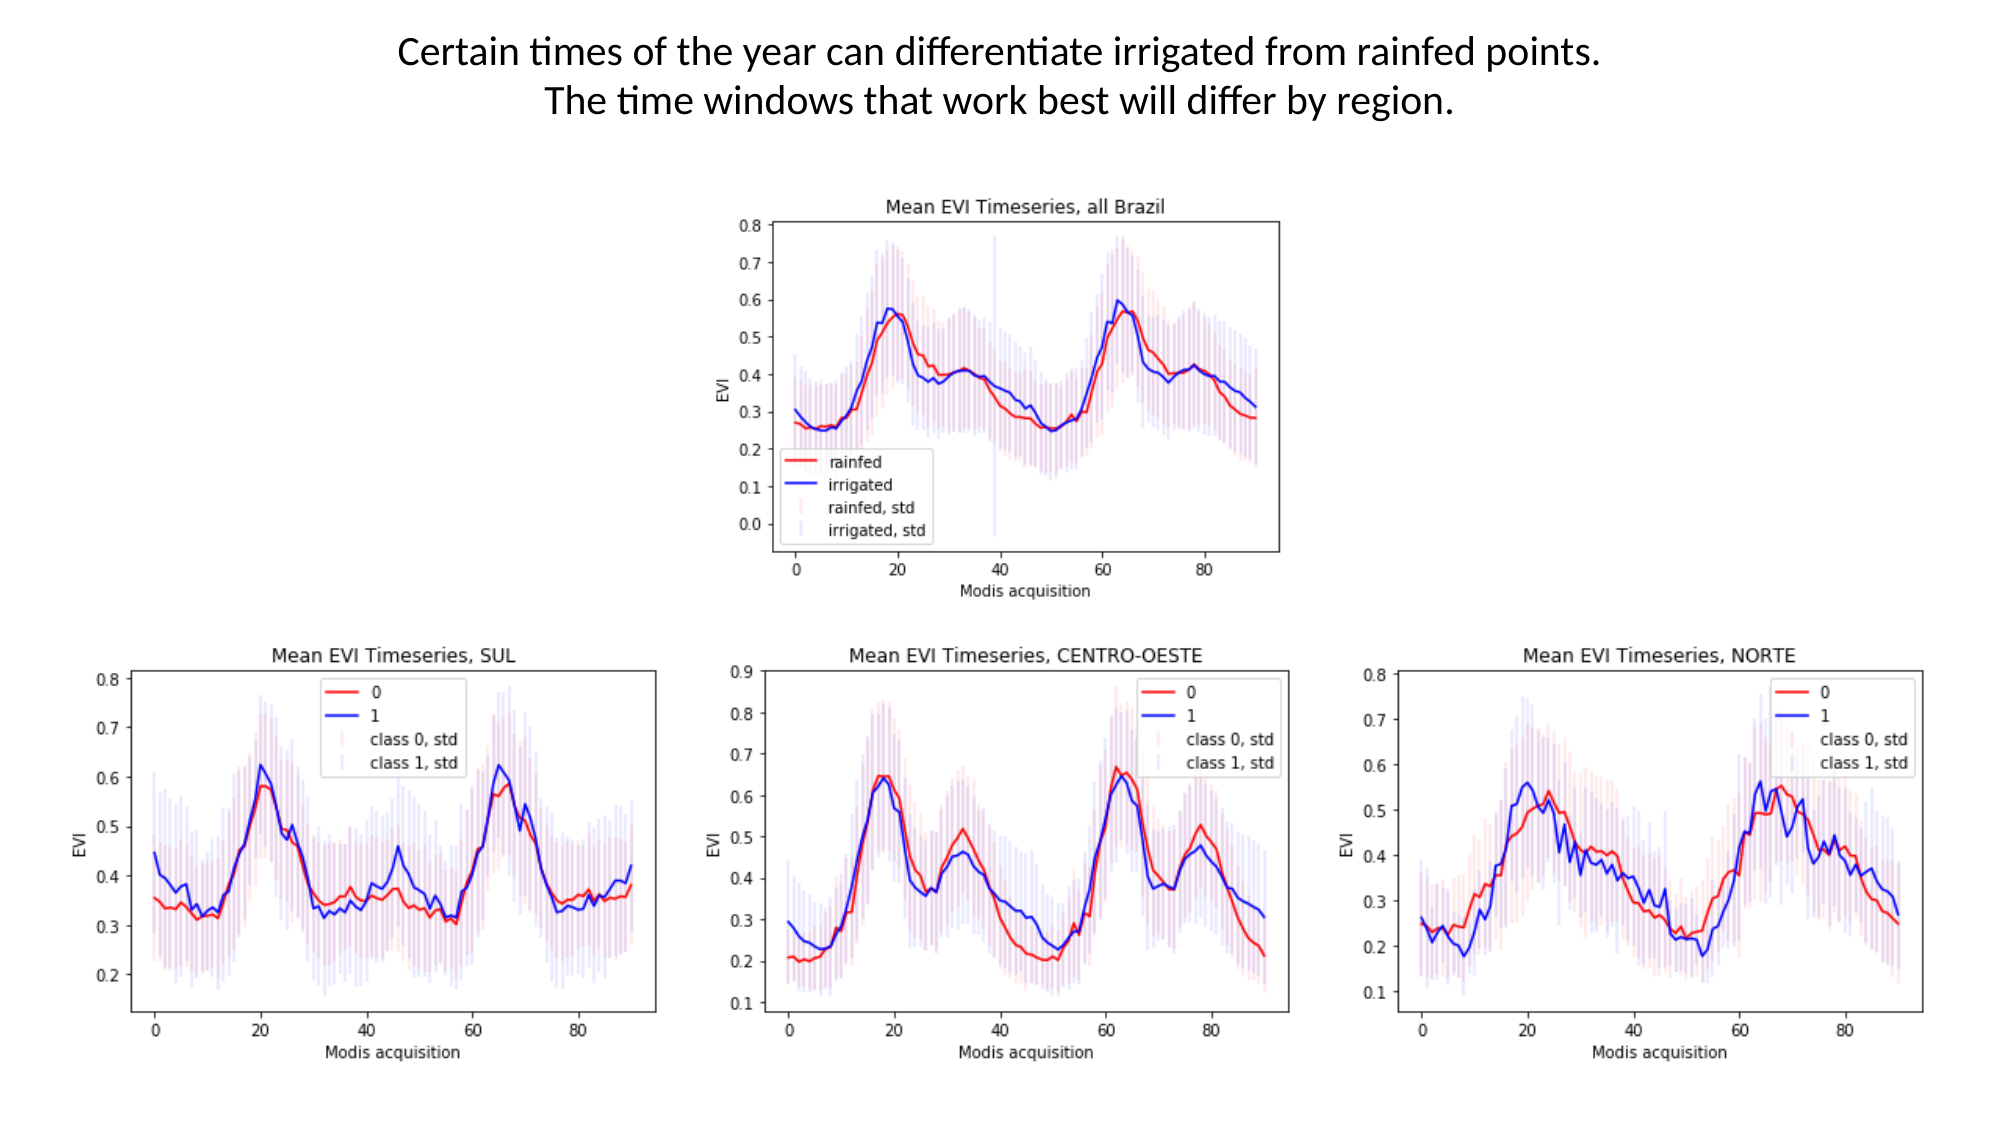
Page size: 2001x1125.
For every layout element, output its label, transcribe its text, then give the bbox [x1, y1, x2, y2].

picture [706, 188, 1294, 609]
picture [1329, 636, 1938, 1071]
picture [62, 636, 671, 1071]
picture [695, 636, 1304, 1071]
text_box Certain times of the year can differentiate irrigated from rainfed points. The time windows that work best will differ by region. [362, 16, 1638, 131]
